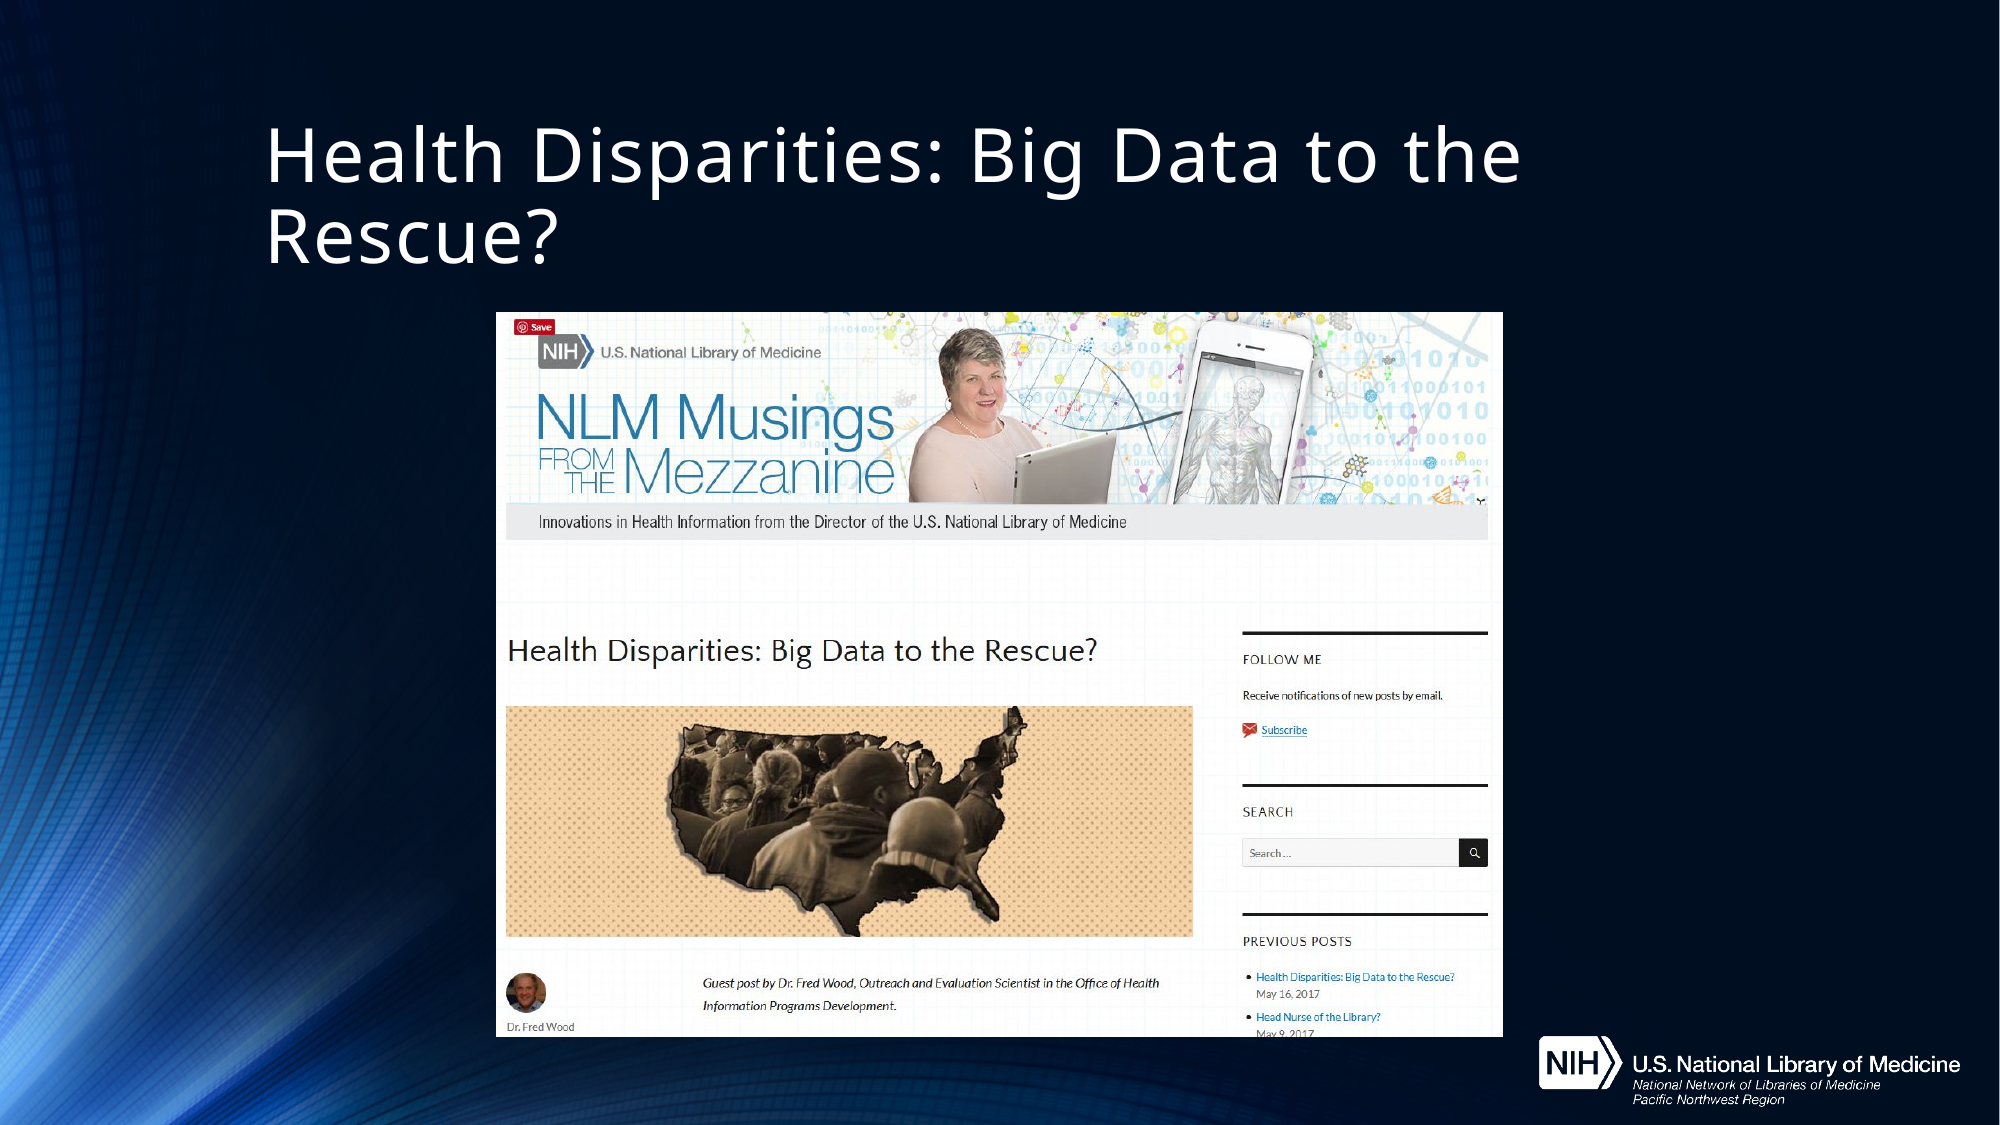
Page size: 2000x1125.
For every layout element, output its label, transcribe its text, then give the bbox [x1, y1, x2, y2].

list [496, 312, 1503, 1037]
picture [0, 0, 2000, 1125]
title Health Disparities: Big Data to the Rescue? [249, 62, 1750, 288]
